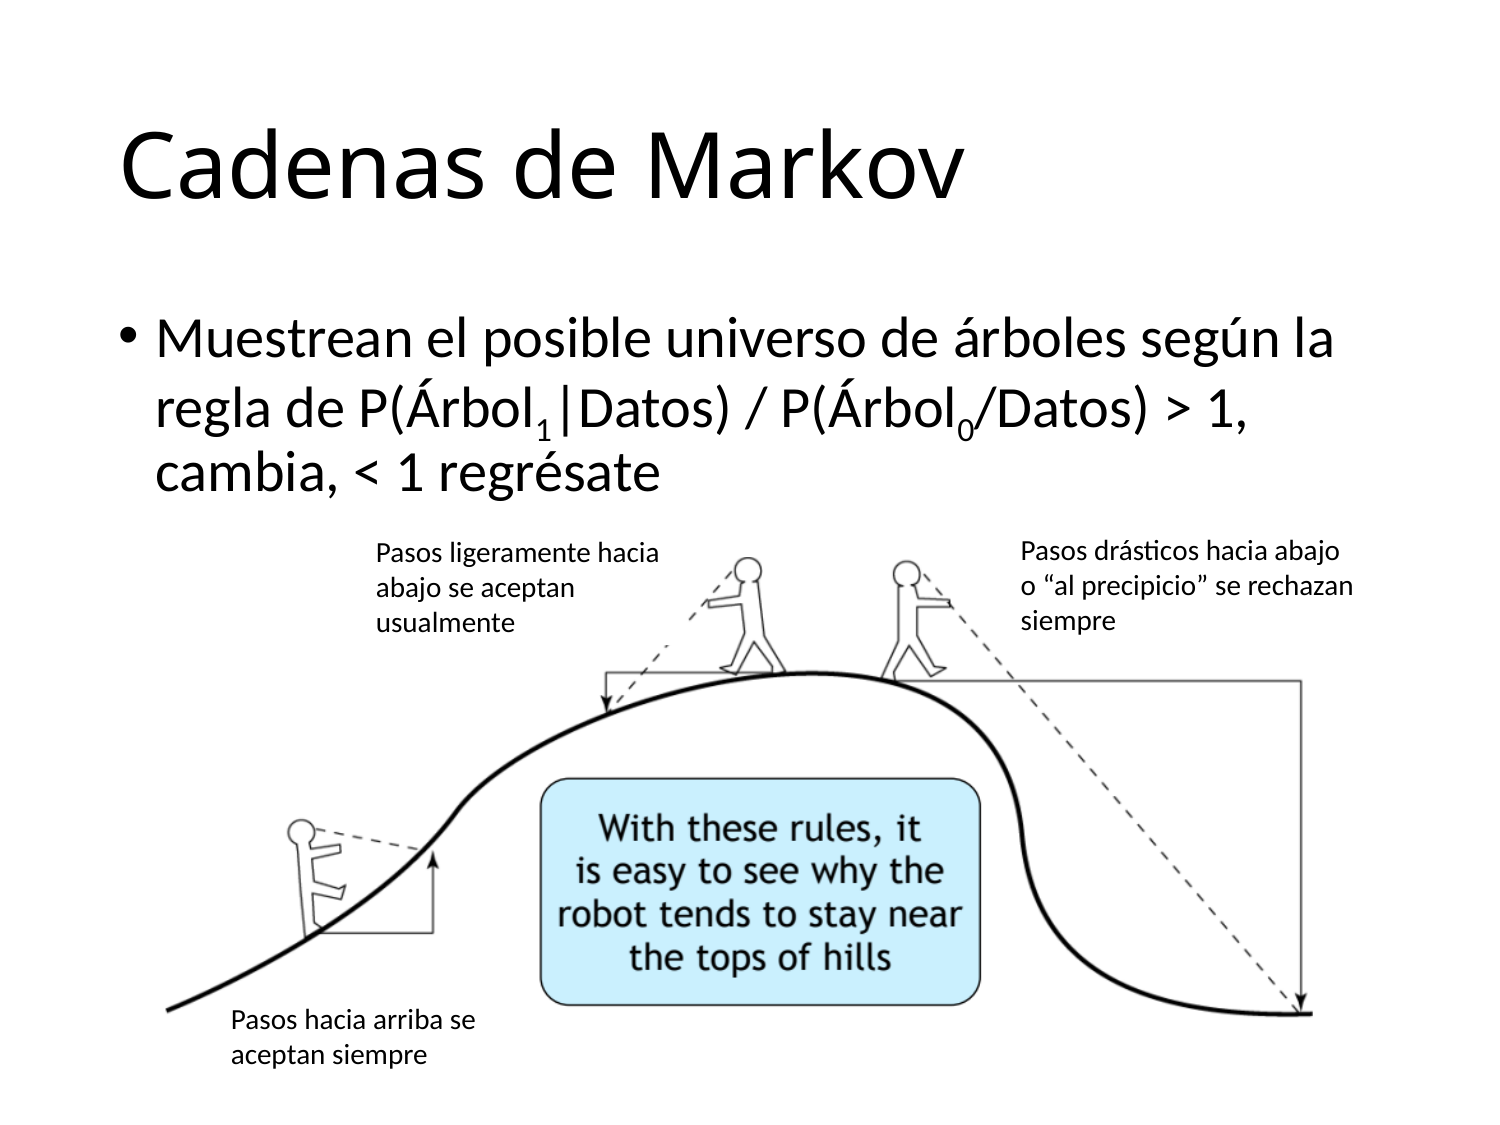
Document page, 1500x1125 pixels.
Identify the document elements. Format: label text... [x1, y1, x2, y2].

list Muestrean el posible universo de árboles según la regla de P(Árbol1|Datos) / P(Árbol0/Datos) > 1, cambia, < 1 regrésate [103, 299, 1397, 1014]
picture [116, 510, 1384, 1115]
title Cadenas de Markov [103, 59, 1397, 278]
